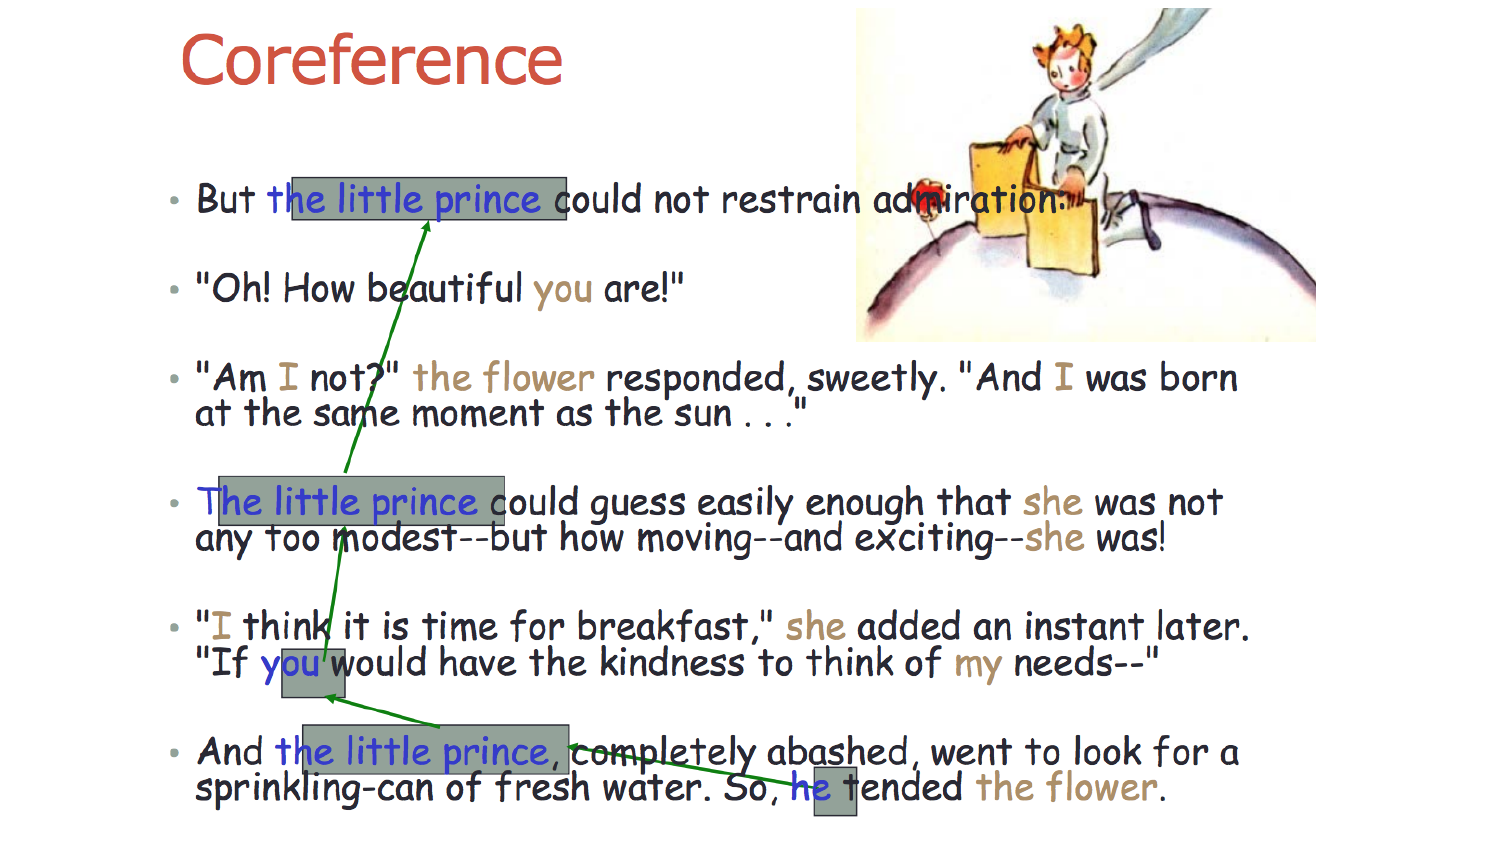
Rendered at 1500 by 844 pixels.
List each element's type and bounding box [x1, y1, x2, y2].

picture [93, 8, 1317, 844]
